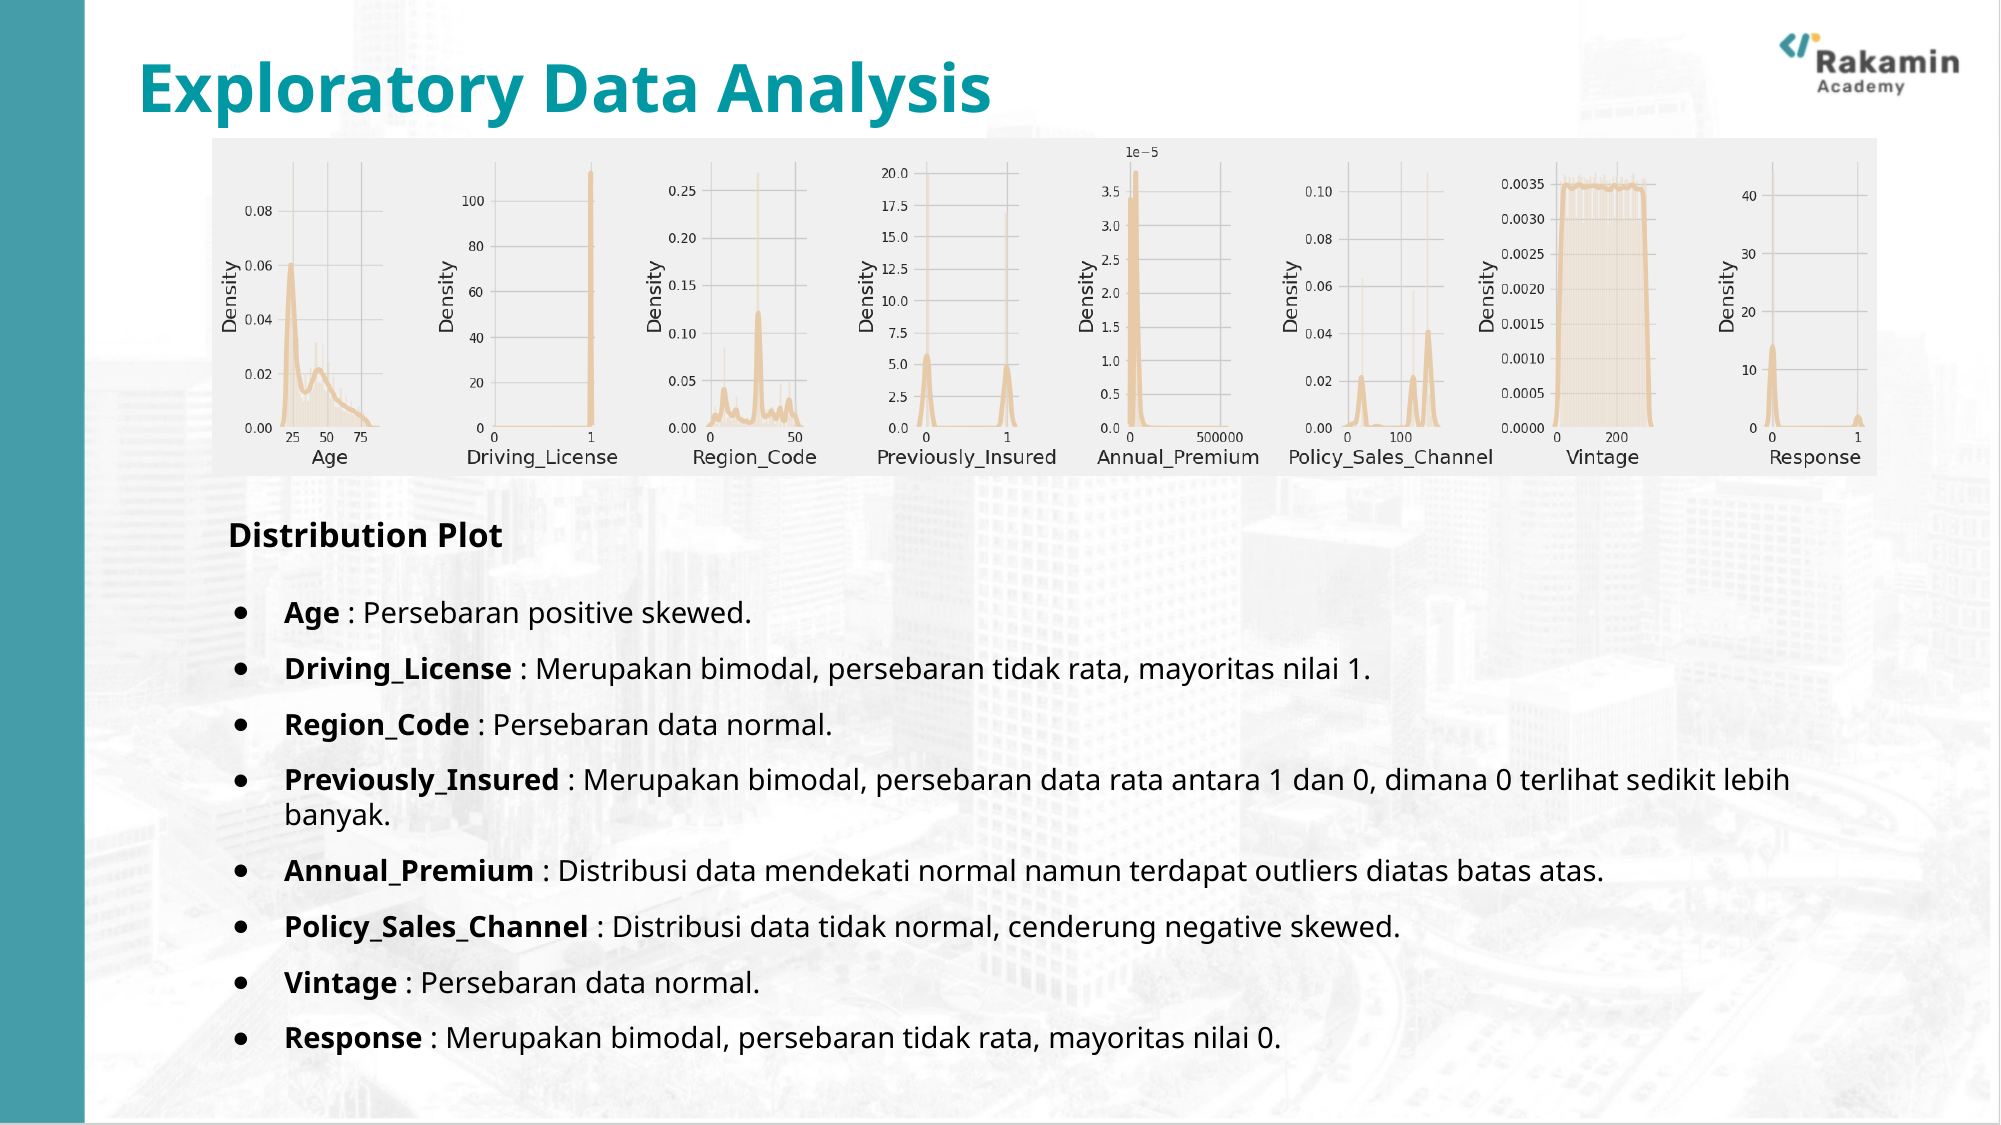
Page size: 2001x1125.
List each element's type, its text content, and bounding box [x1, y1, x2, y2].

text_box Distribution Plot Age : Persebaran positive skewed. Driving_License : Merupakan bimodal, persebaran tidak rata, mayoritas nilai 1. Region_Code : Persebaran data normal. Previously_Insured : Merupakan bimodal, persebaran data rata antara 1 dan 0, dimana 0 terlihat sedikit lebih banyak. Annual_Premium : Distribusi data mendekati normal namun terdapat outliers diatas batas atas. Policy_Sales_Channel : Distribusi data tidak normal, cenderung negative skewed. Vintage : Persebaran data normal. Response : Merupakan bimodal, persebaran tidak rata, mayoritas nilai 0. [212, 499, 1877, 1070]
text_box Exploratory Data Analysis [122, 28, 1936, 201]
picture [0, 0, 2001, 1125]
